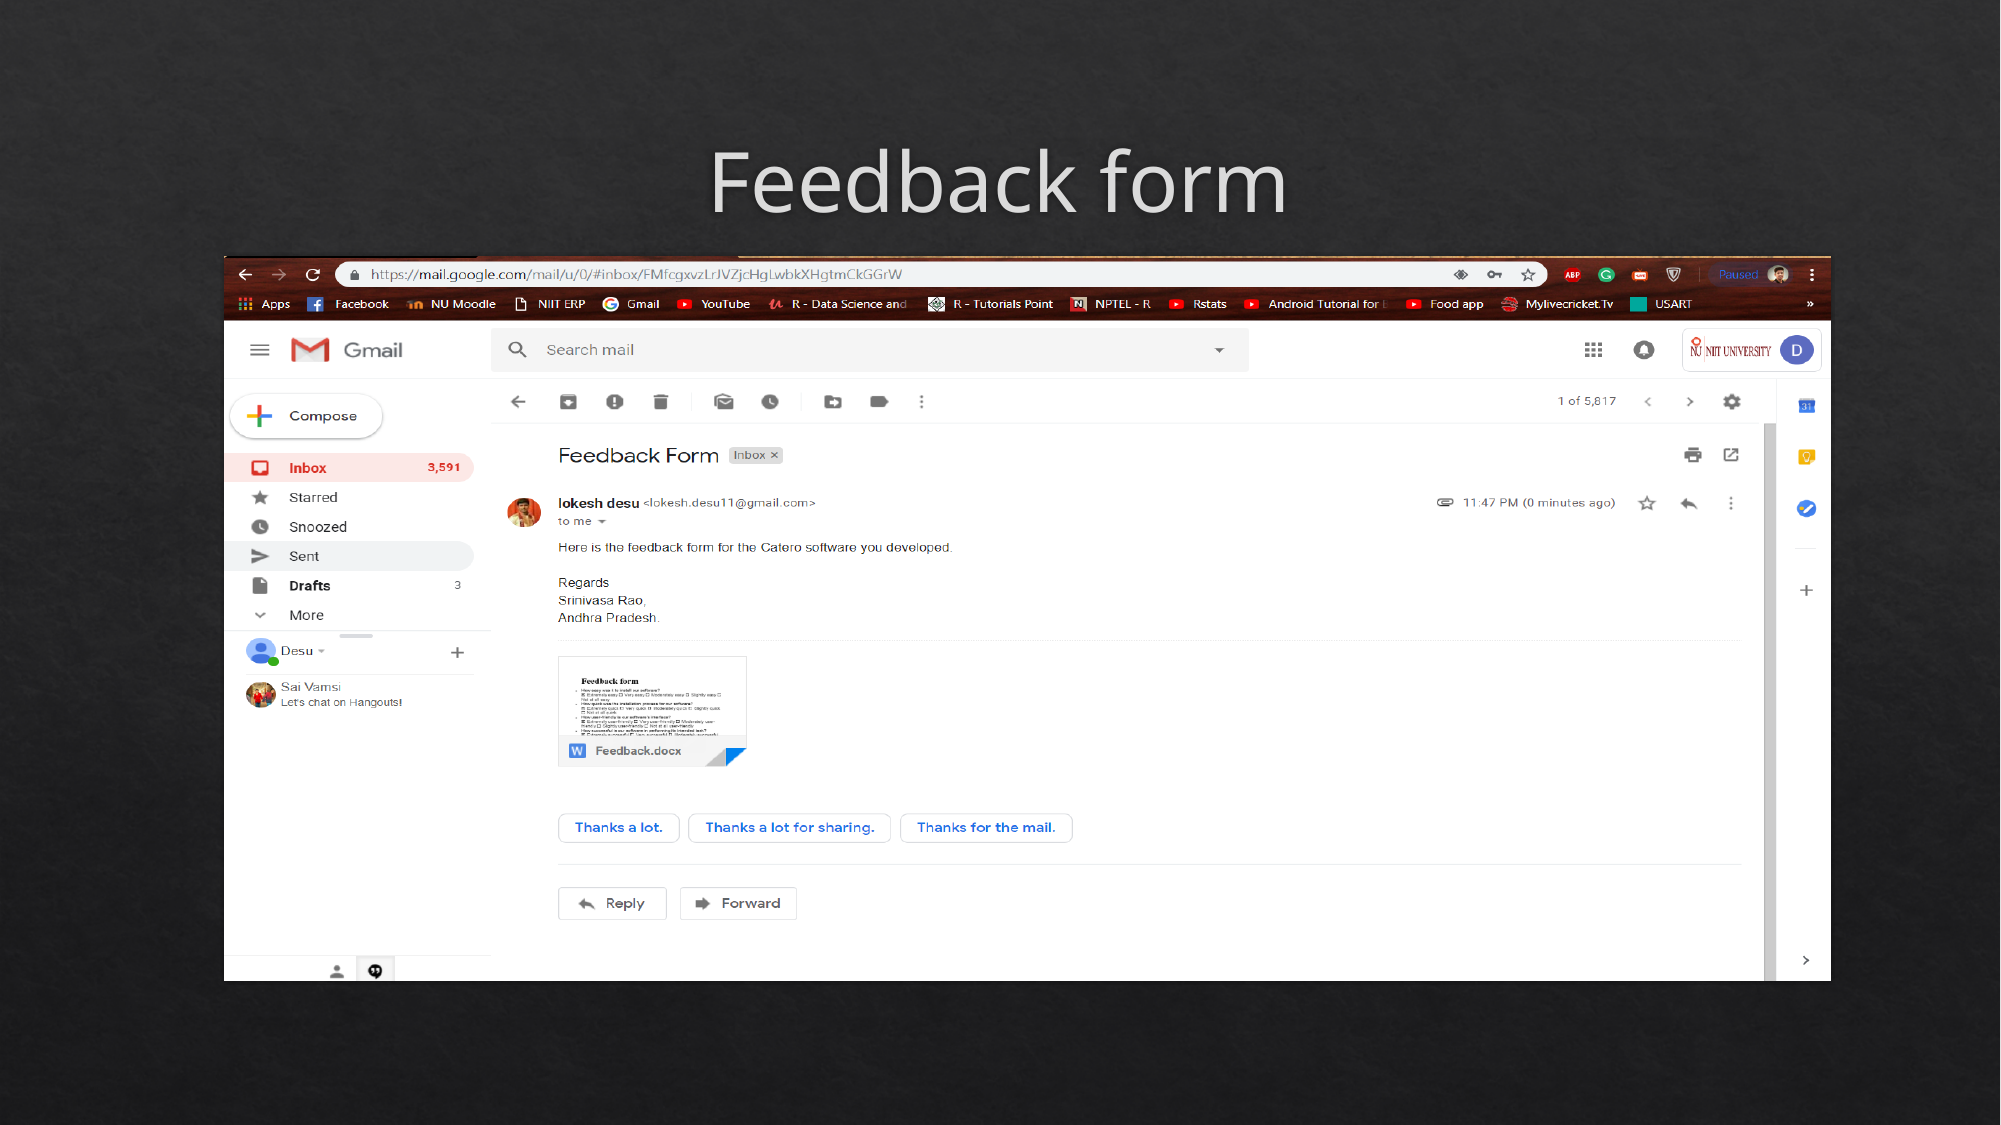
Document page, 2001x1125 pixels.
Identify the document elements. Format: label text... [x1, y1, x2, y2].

title Feedback form [149, 99, 1849, 260]
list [224, 256, 1831, 982]
